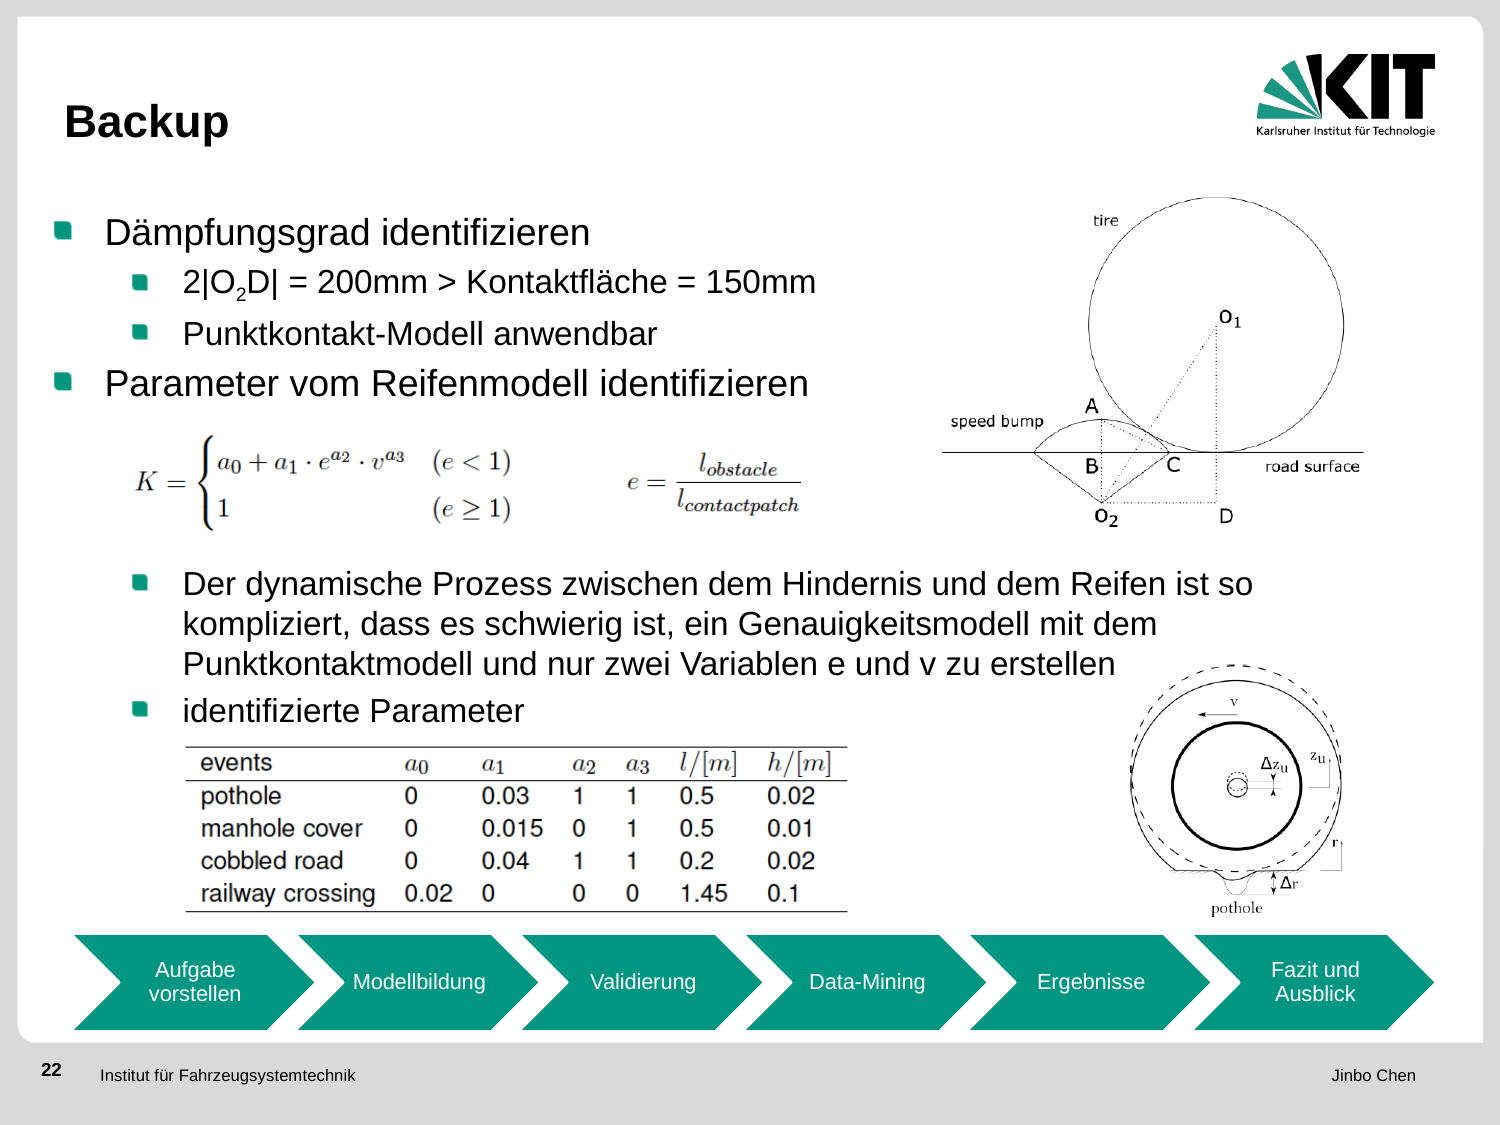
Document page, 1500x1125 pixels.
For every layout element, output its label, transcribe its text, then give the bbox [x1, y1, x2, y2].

text_box Dämpfungsgrad identifizieren 2|O2D| = 200mm > Kontaktfläche = 150mm Punktkontakt-Modell anwendbar Parameter vom Reifenmodell identifizieren Der dynamische Prozess zwischen dem Hindernis und dem Reifen ist so kompliziert, dass es schwierig ist, ein Genauigkeitsmodell mit dem Punktkontaktmodell und nur zwei Variablen e und v zu erstellen identifizierte Parameter [53, 208, 1424, 1011]
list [903, 184, 1383, 534]
picture [0, 0, 1500, 1125]
title Backup [63, 54, 1199, 148]
